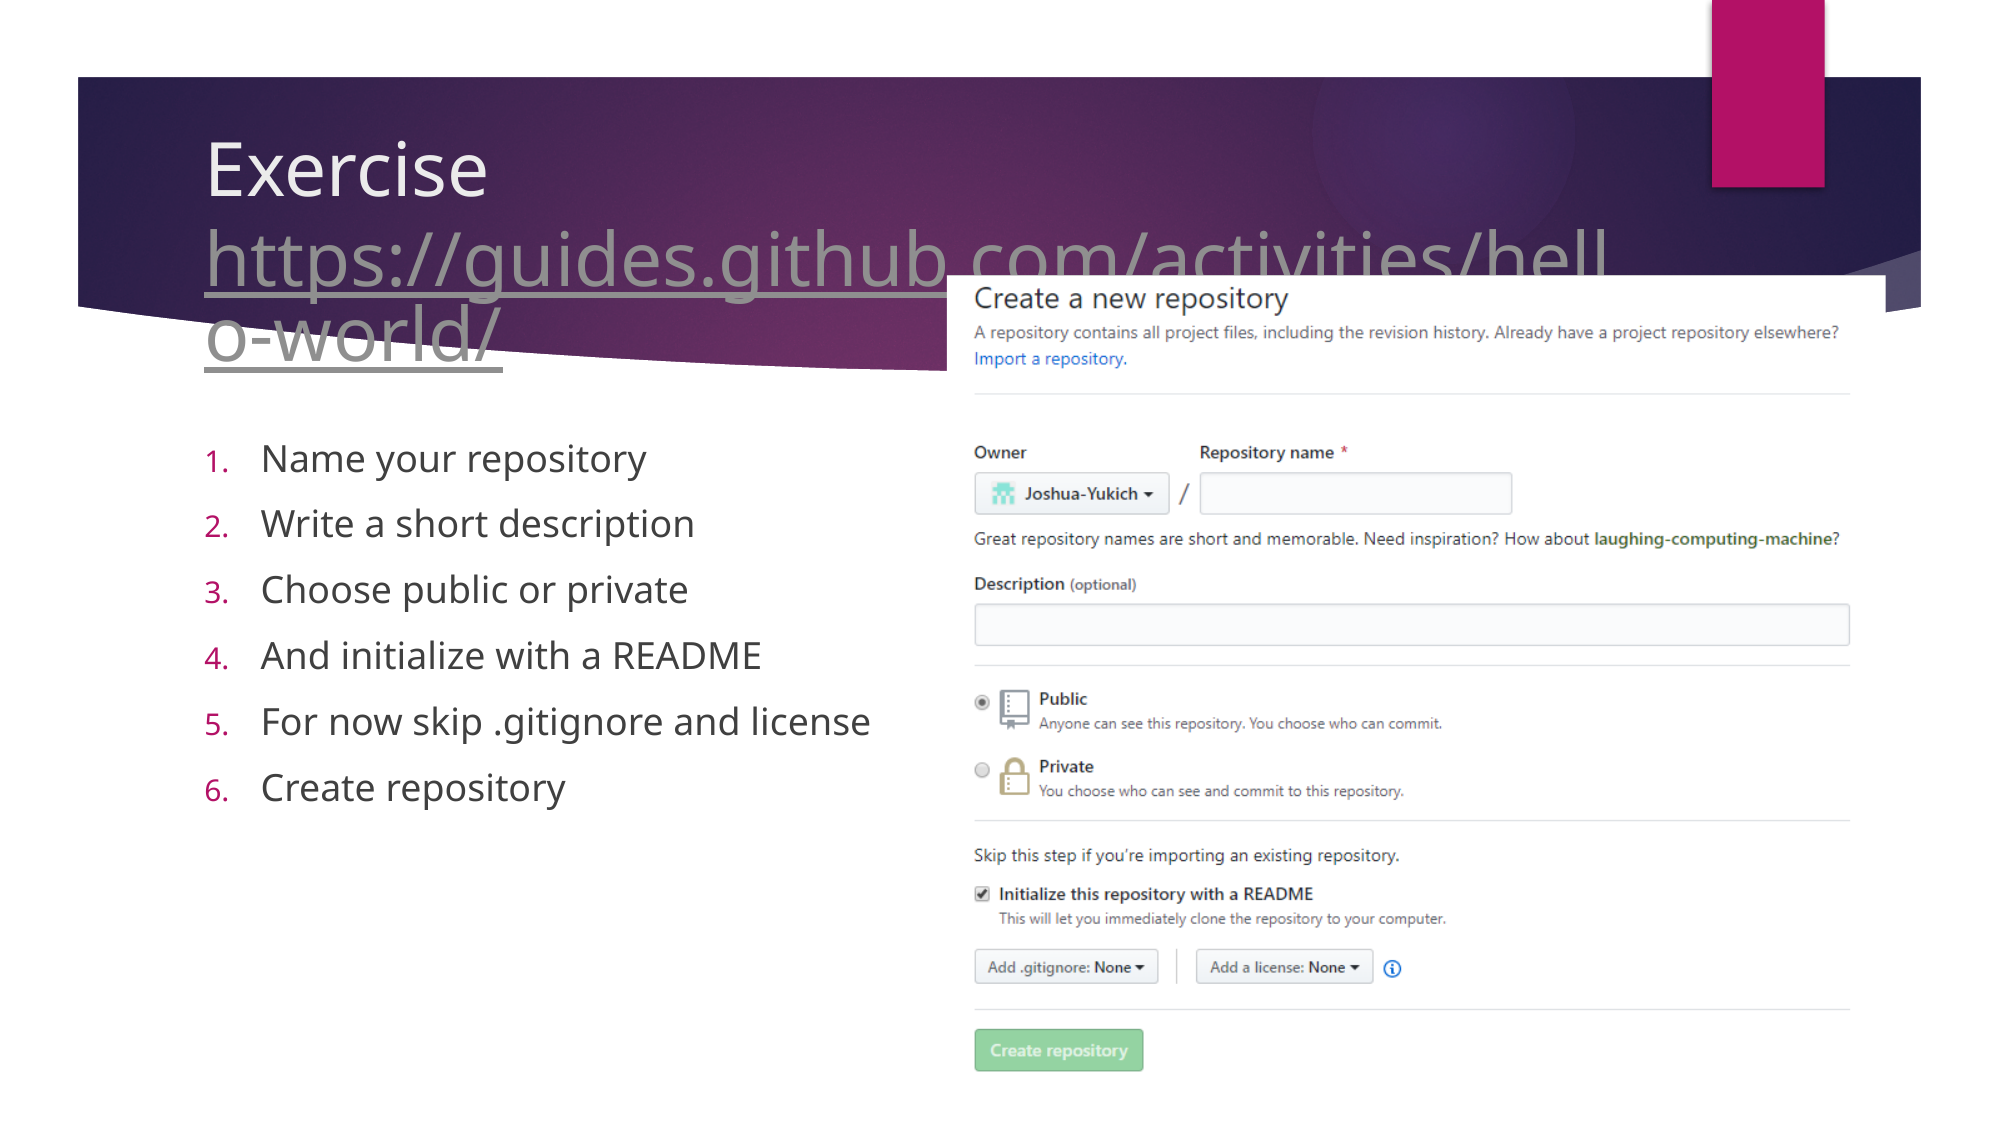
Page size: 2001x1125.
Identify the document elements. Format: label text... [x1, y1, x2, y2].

picture [946, 275, 1886, 1100]
title Exercise https://guides.github.com/activities/hello-world/ [189, 159, 1627, 276]
list Name your repository Write a short description Choose public or private And initialize with a README For now skip .gitignore and license Create repository [189, 427, 924, 988]
